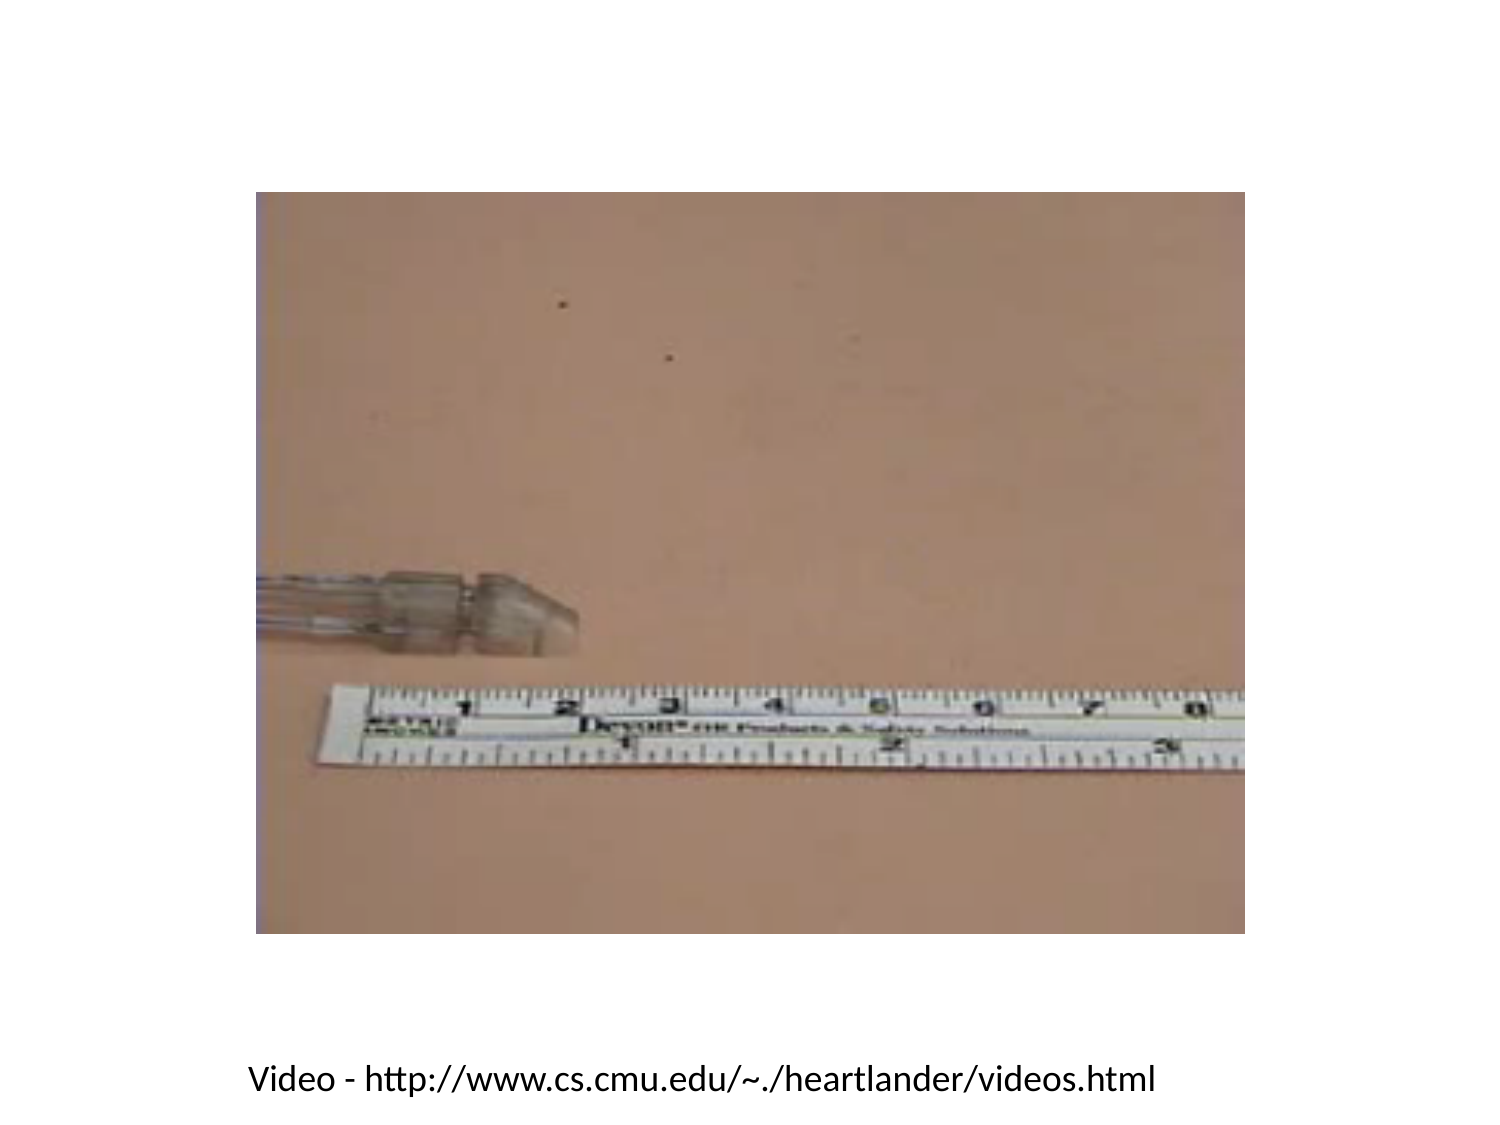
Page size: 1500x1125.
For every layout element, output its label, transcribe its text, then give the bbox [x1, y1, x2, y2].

text_box Video - http://www.cs.cmu.edu/~./heartlander/videos.html [233, 1046, 1173, 1107]
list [254, 191, 1246, 935]
